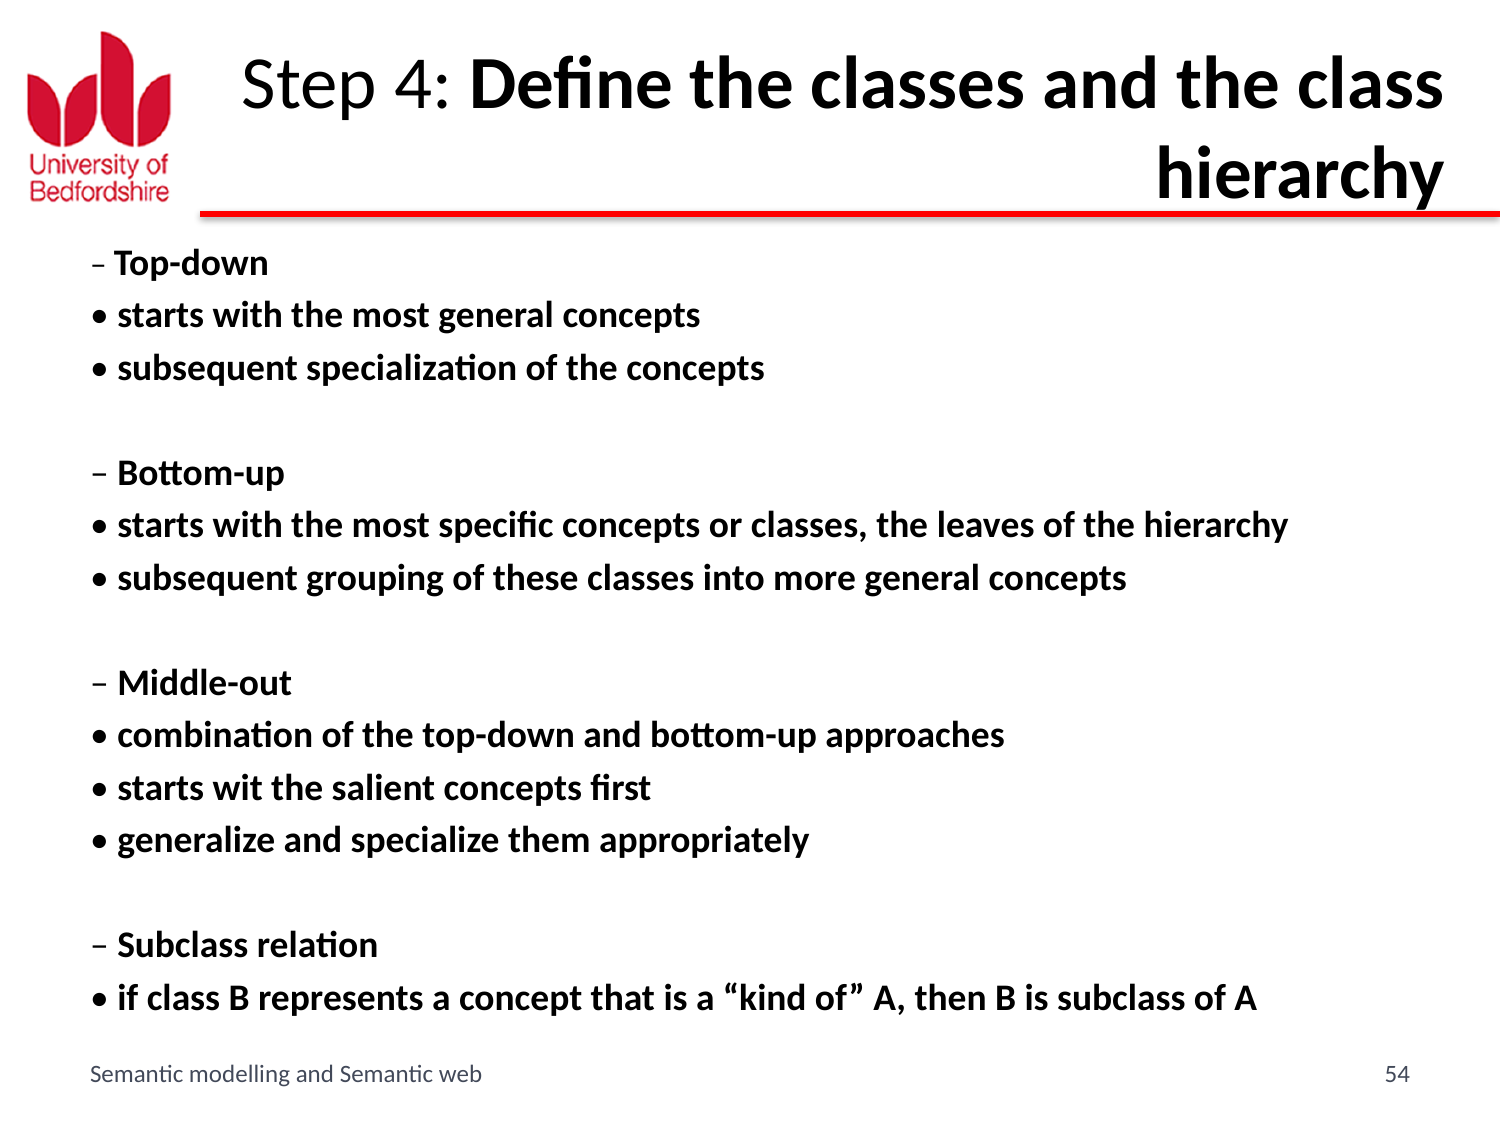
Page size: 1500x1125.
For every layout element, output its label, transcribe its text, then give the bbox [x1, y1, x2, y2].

list – Top-down • starts with the most general concepts • subsequent specialization of the concepts – Bottom-up • starts with the most specific concepts or classes, the leaves of the hierarchy • subsequent grouping of these classes into more general concepts – Middle-out • combination of the top-down and bottom-up approaches • starts wit the salient concepts first • generalize and specialize them appropriately – Subclass relation • if class B represents a concept that is a “kind of” A, then B is subclass of A [75, 230, 1500, 1041]
slide_number 54 [1344, 1042, 1425, 1103]
picture [0, 15, 201, 214]
slide_number Semantic modelling and Semantic web [75, 1042, 503, 1103]
title Step 4: Define the classes and the class hierarchy [110, 30, 1461, 218]
